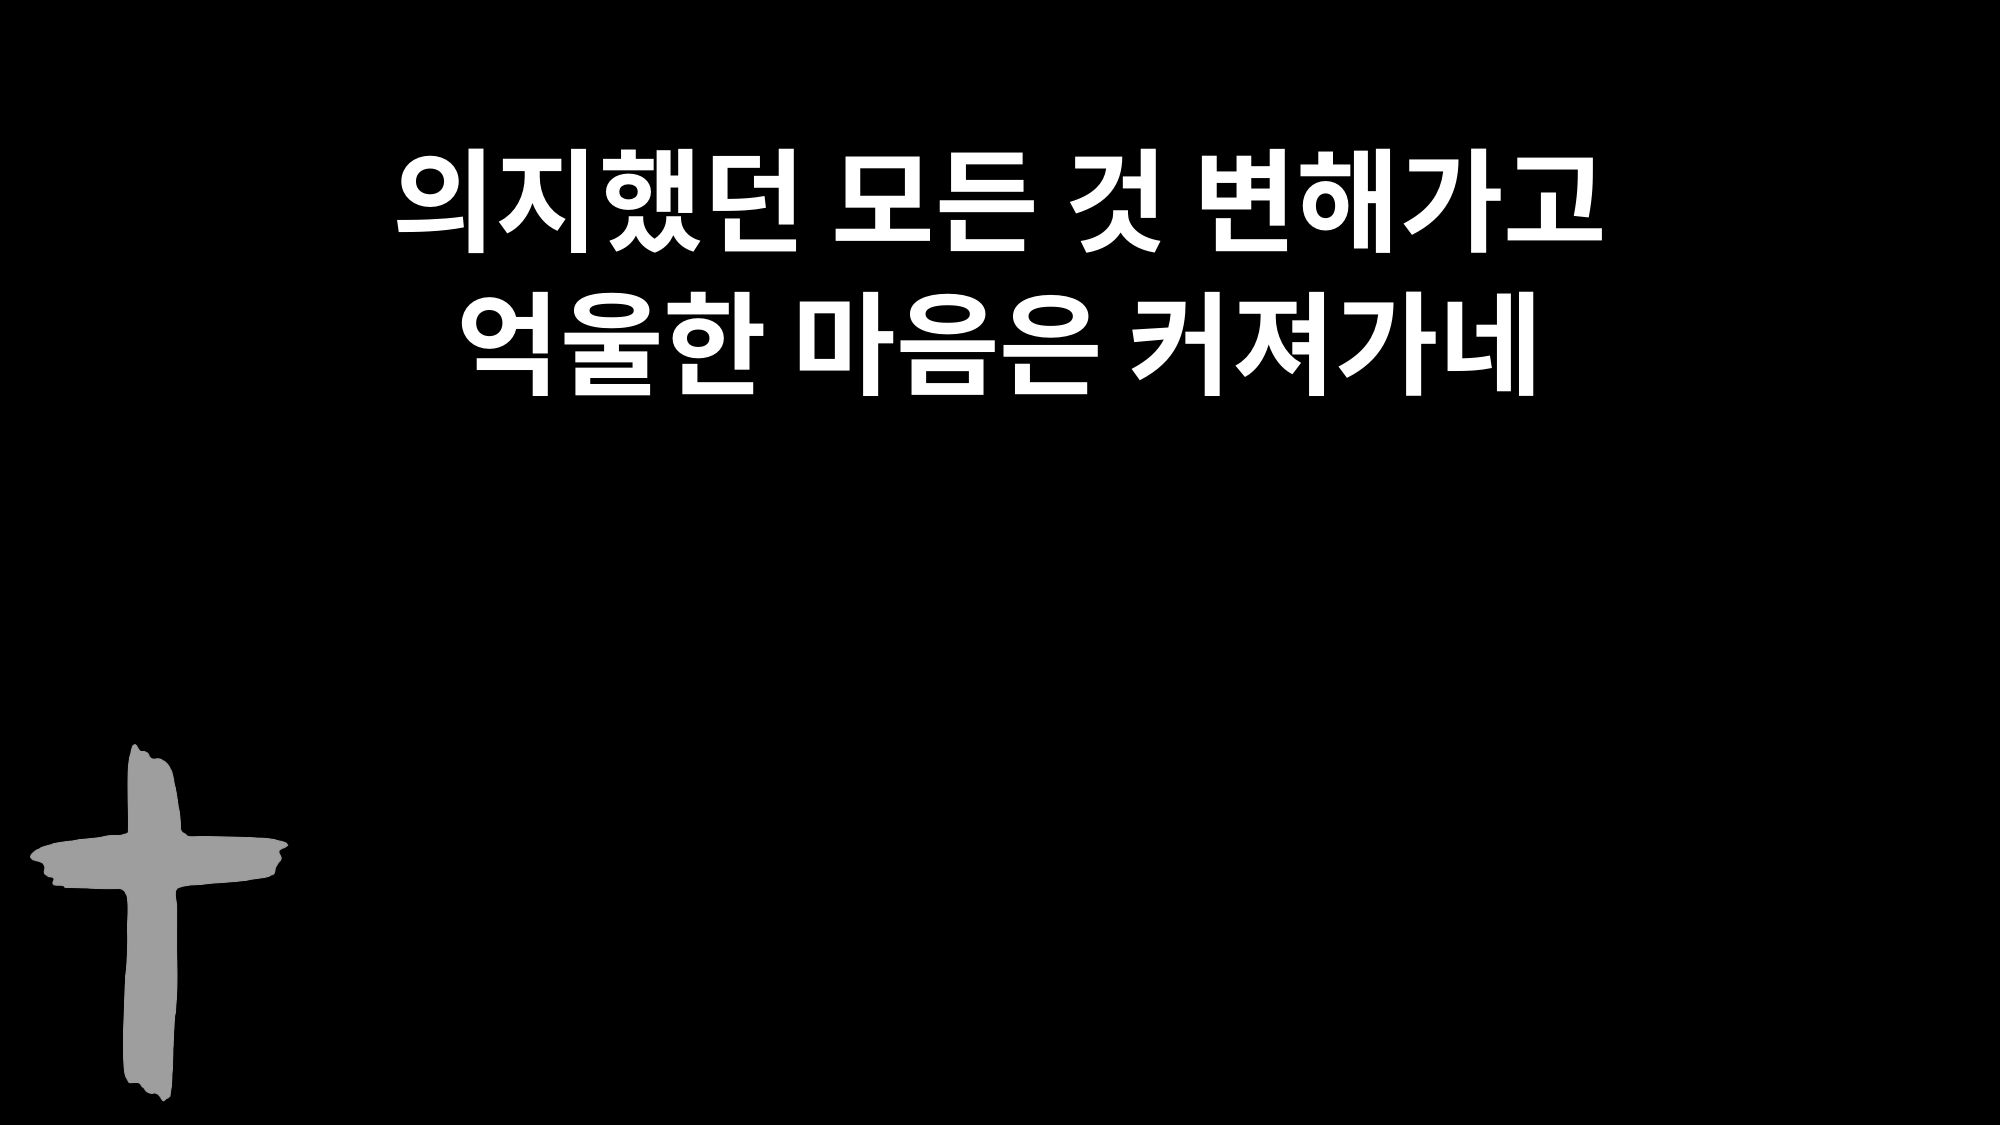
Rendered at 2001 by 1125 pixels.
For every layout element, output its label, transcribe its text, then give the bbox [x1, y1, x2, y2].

picture [29, 743, 289, 1102]
list 의지했던 모든 것 변해가고 억울한 마음은 커져가네 [0, 139, 2000, 456]
